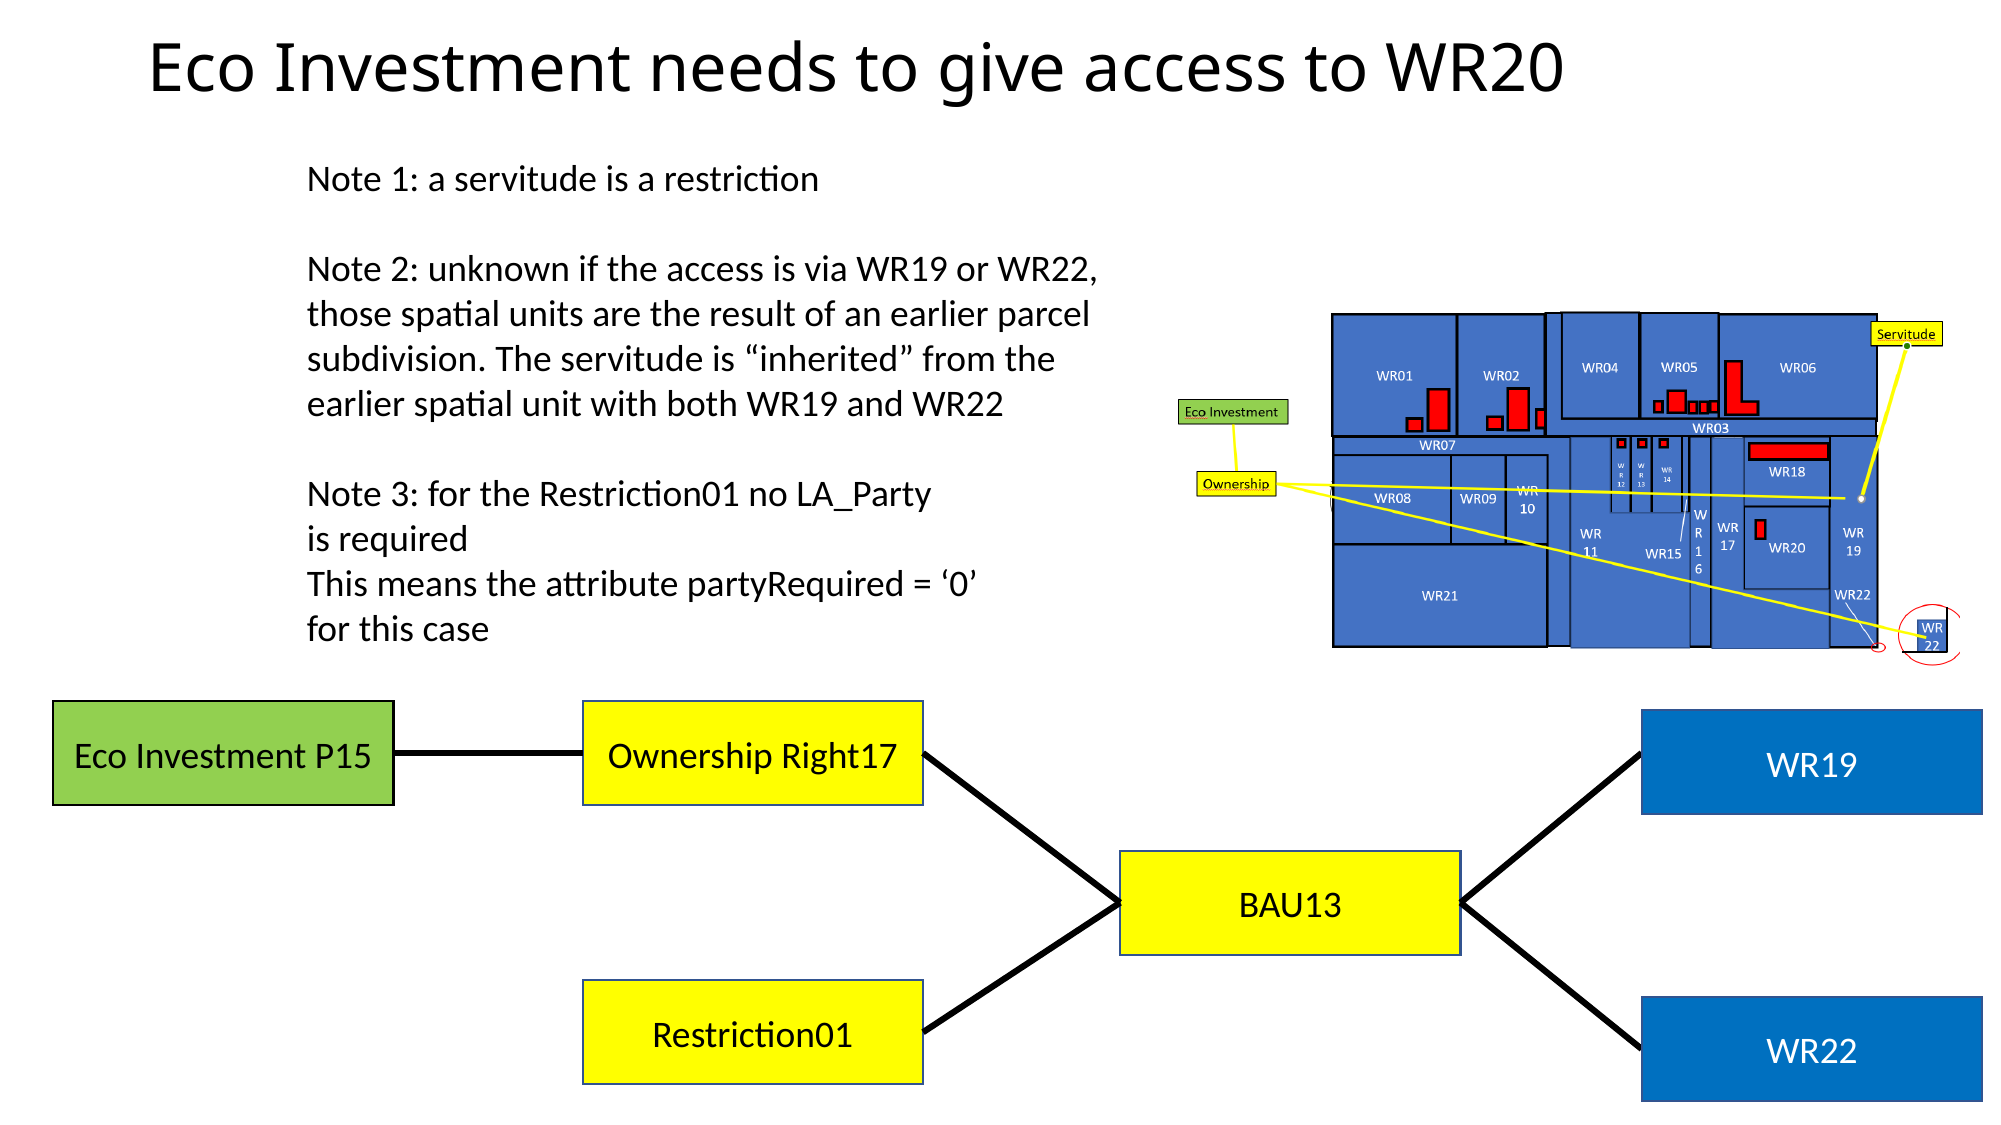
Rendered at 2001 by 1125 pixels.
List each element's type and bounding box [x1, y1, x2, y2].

picture [1173, 304, 1960, 668]
text_box [52, 26, 1983, 1102]
